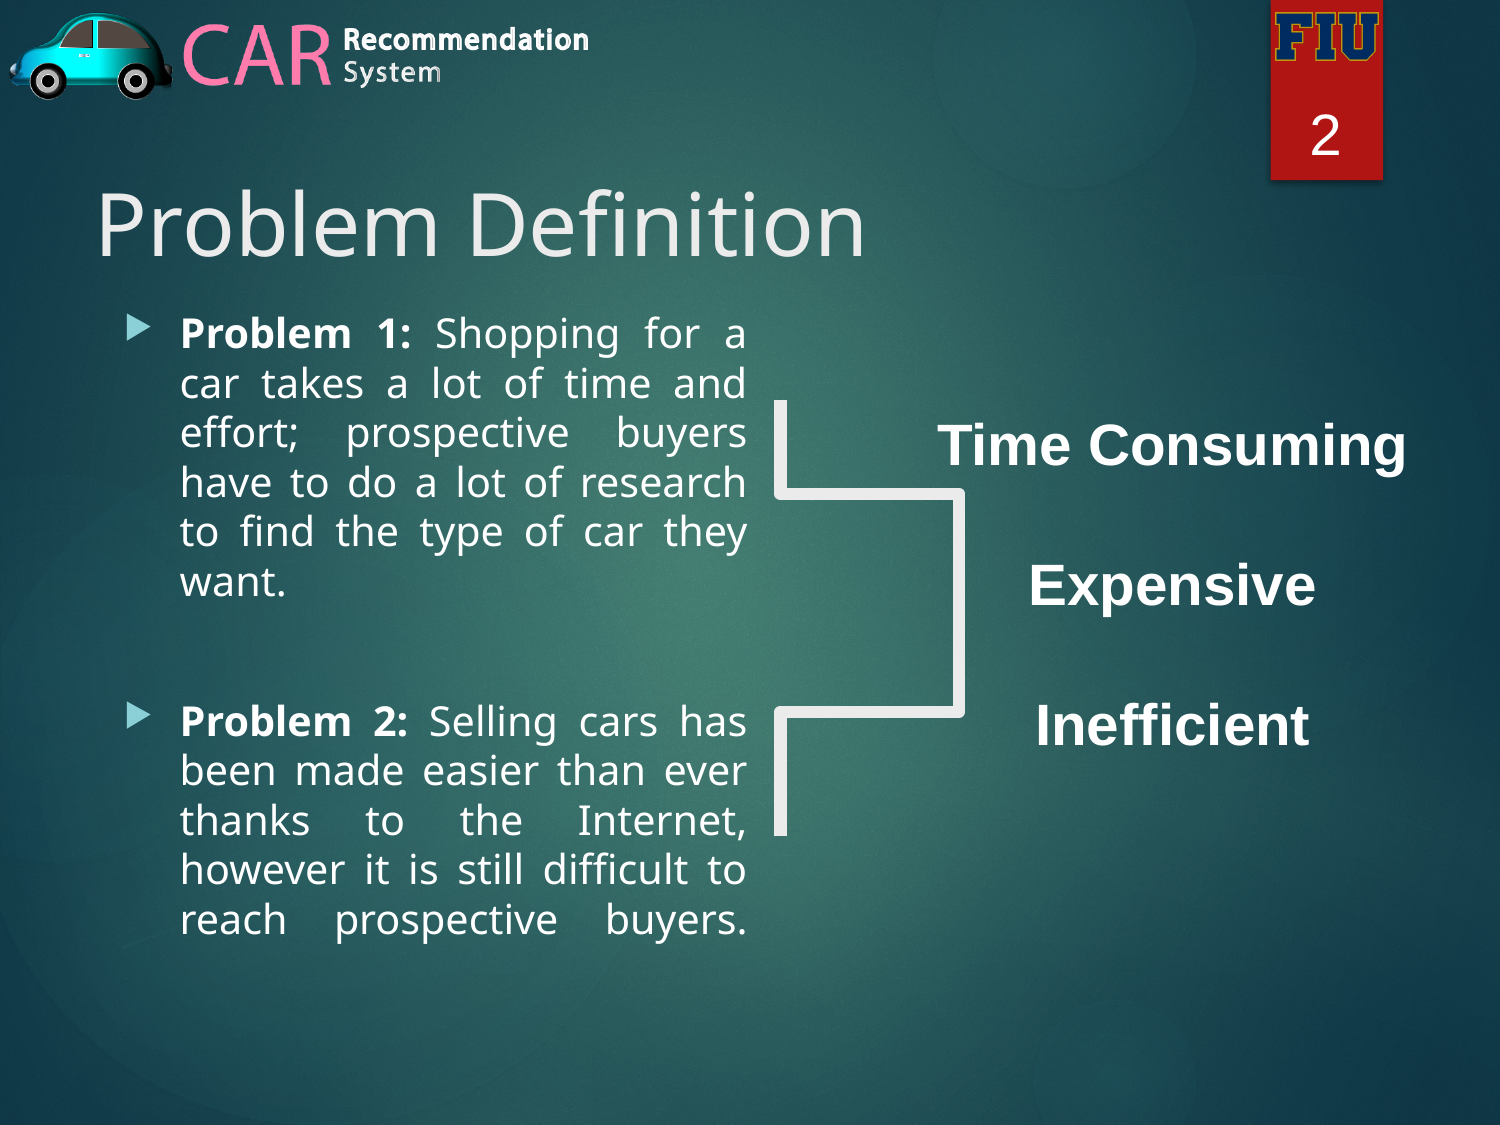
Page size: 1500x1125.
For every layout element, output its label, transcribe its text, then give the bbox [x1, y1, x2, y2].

picture [1274, 12, 1379, 61]
slide_number 2 [1273, 68, 1378, 175]
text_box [780, 587, 960, 837]
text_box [780, 399, 960, 587]
list Problem 1: Shopping for a car takes a lot of time and effort; prospective buyers have to do a lot of research to find the type of car they want. Problem 2: Selling cars has been made easier than ever thanks to the Internet, however it is still difficult to reach prospective buyers. [108, 299, 763, 1008]
text_box Time Consuming Expensive Inefficient [960, 400, 1448, 765]
title Problem Definition [79, 161, 1237, 288]
picture [8, 12, 588, 101]
